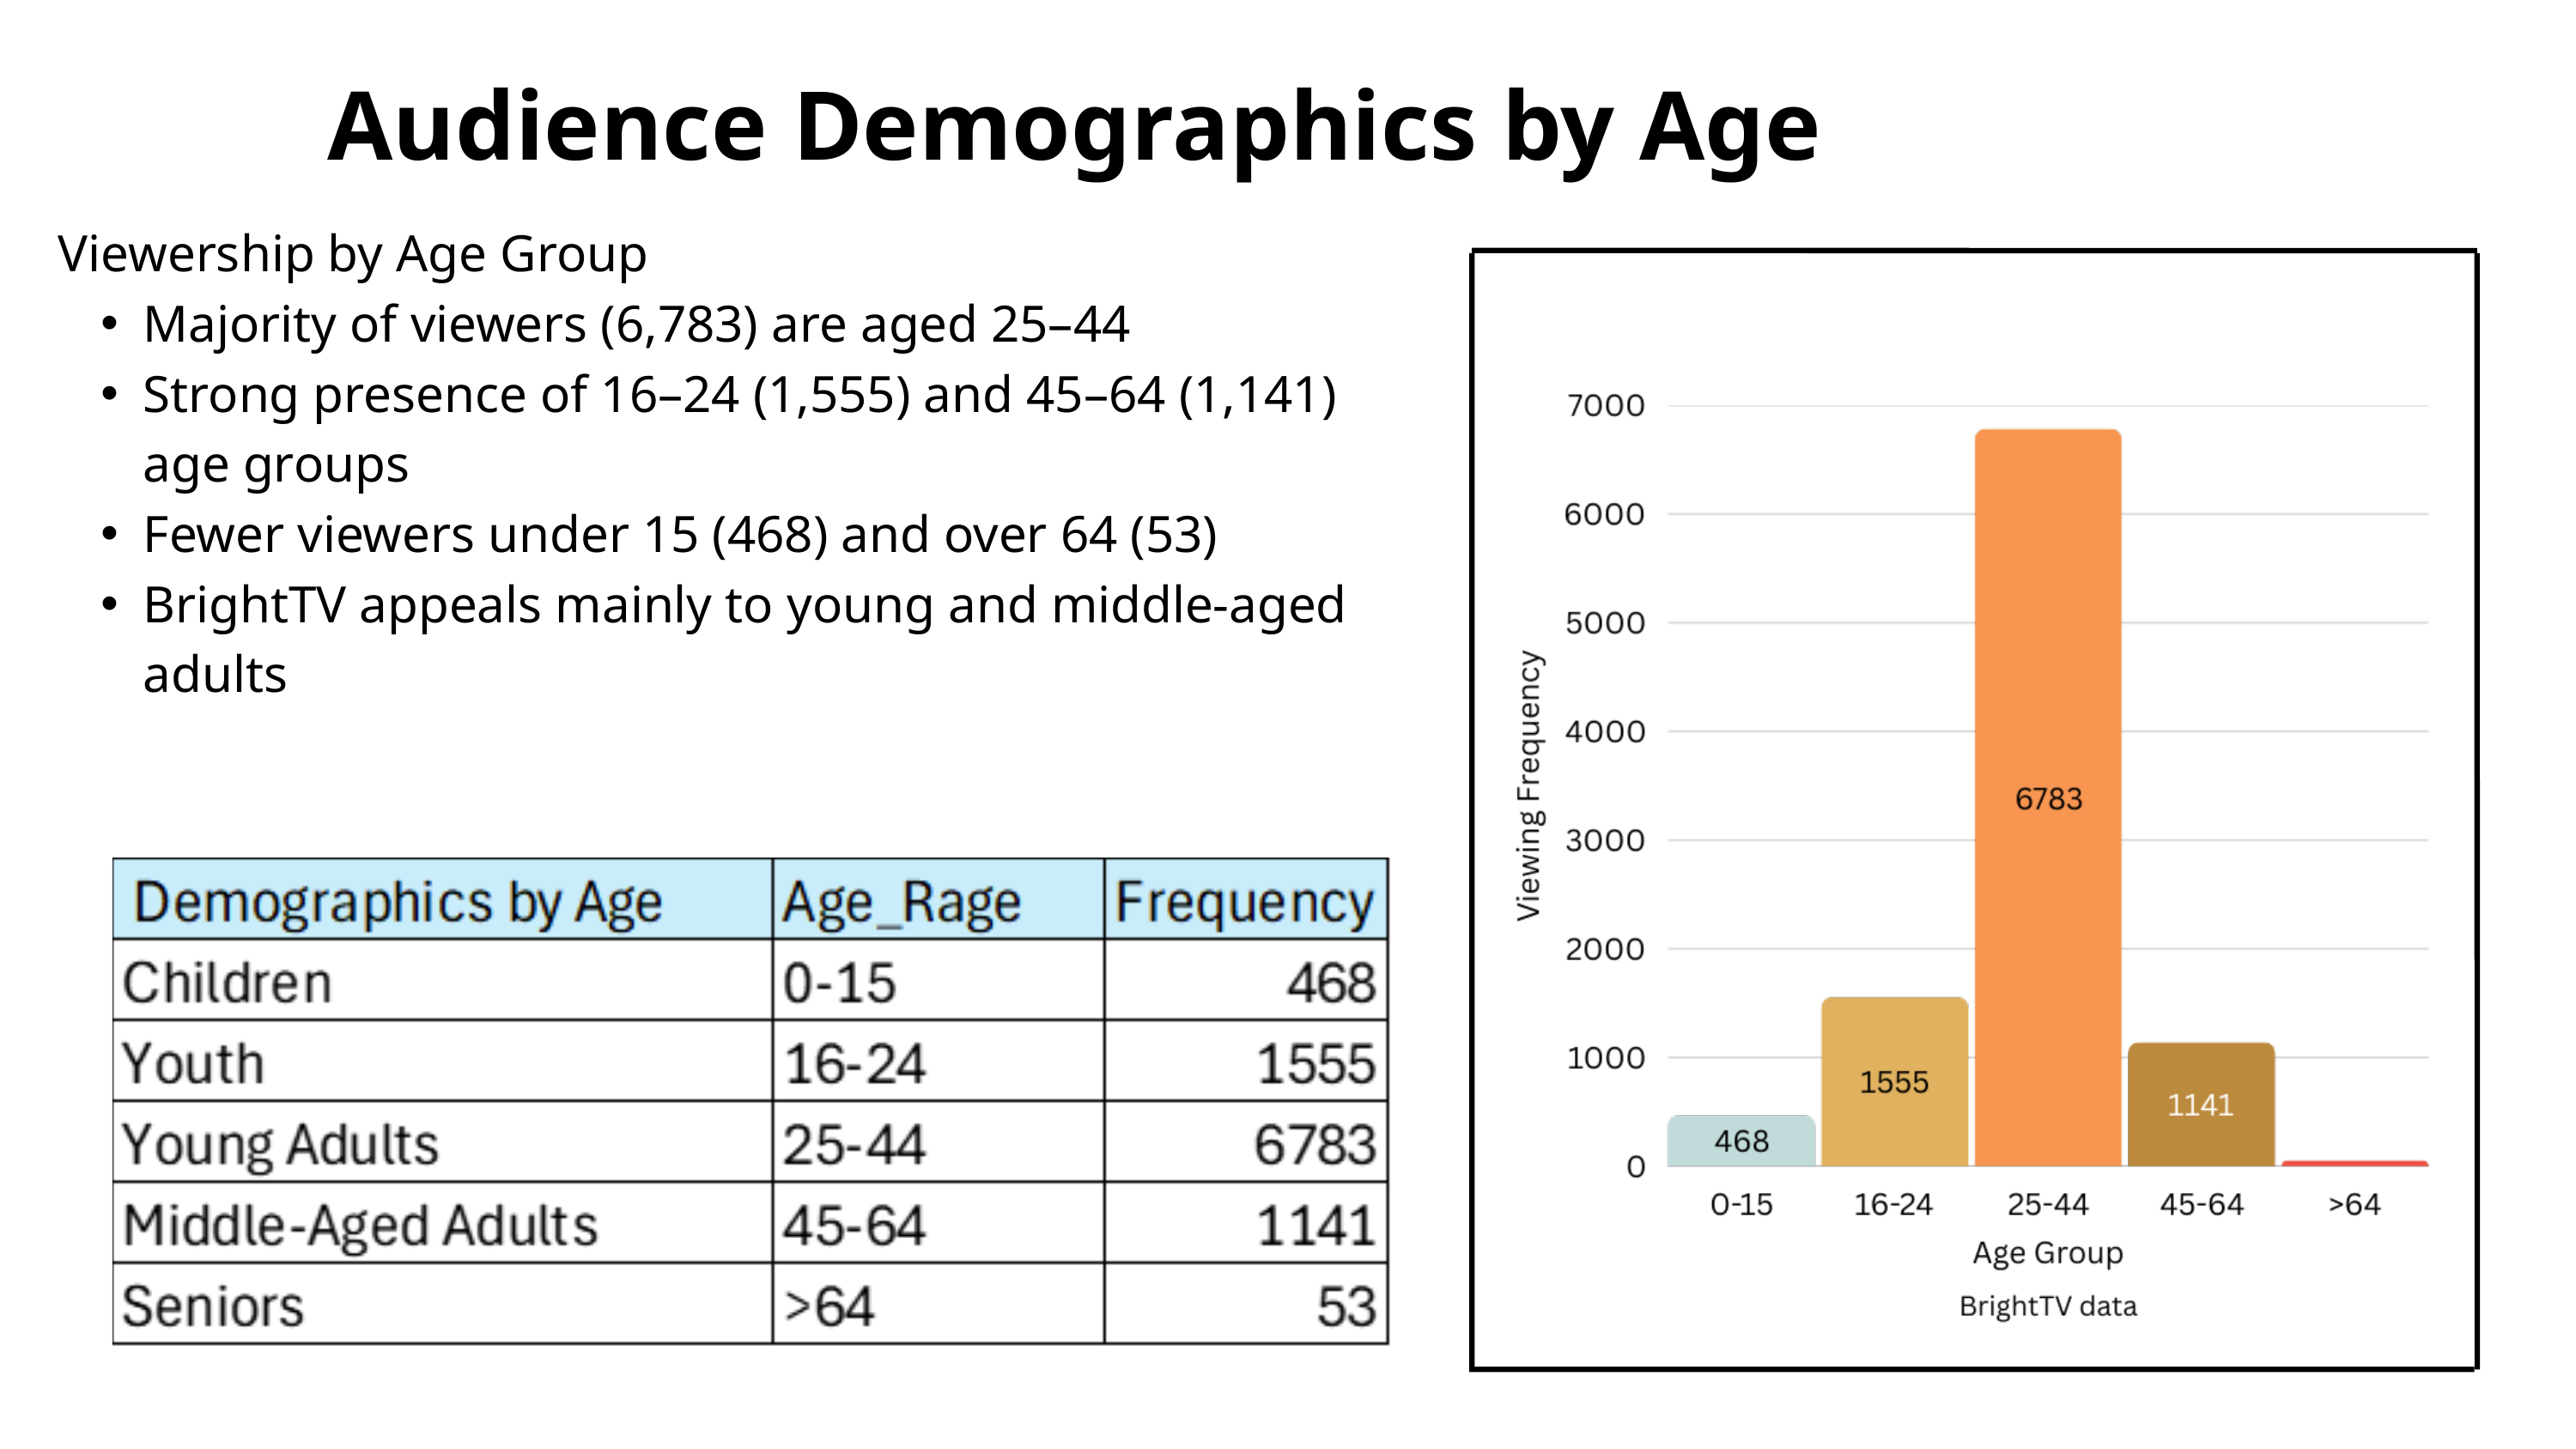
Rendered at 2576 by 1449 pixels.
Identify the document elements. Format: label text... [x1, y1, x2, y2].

text_box Viewership by Age Group Majority of viewers (6,783) are aged 25–44 Strong presence of 16–24 (1,555) and 45–64 (1,141) age groups Fewer viewers under 15 (468) and over 64 (53) BrightTV appeals mainly to young and middle-aged adults [58, 211, 1425, 766]
text_box Audience Demographics by Age [58, 45, 2092, 179]
text_box [112, 858, 1388, 1349]
picture [1393, 271, 2551, 1445]
